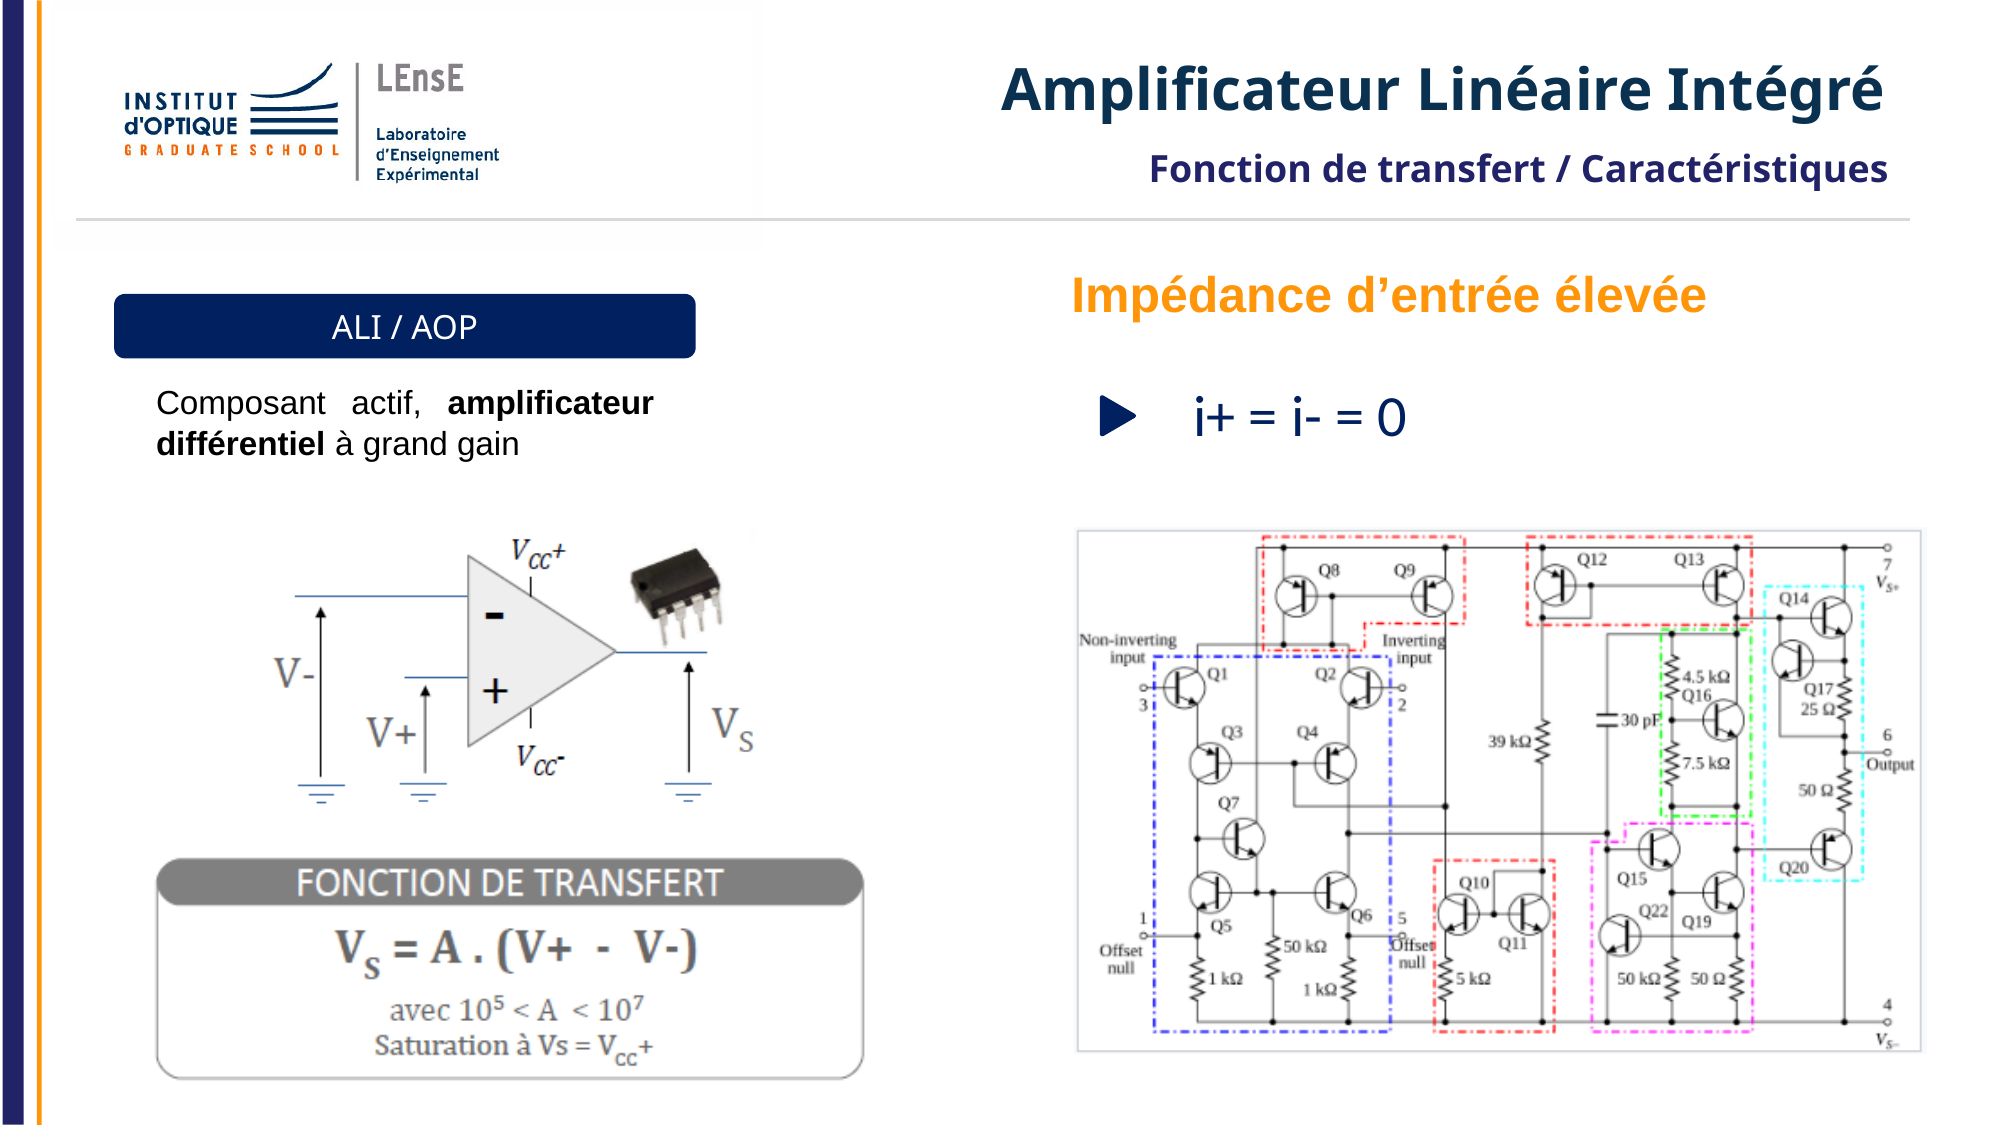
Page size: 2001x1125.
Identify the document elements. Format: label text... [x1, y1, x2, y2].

picture [1074, 526, 1927, 1055]
text_box i+ = i- = 0 [1178, 370, 1484, 456]
picture [270, 526, 756, 814]
text_box ALI / AOP [111, 291, 698, 361]
text_box [1099, 395, 1137, 437]
text_box Fonction de transfert / Caractéristiques [1133, 137, 1927, 197]
title Amplificateur Linéaire Intégré [778, 30, 1900, 144]
text_box [55, 11, 752, 220]
picture [138, 844, 879, 1086]
text_box Impédance d’entrée élevée [1056, 255, 1793, 330]
picture [87, 23, 537, 209]
picture [51, 0, 764, 250]
text_box Composant actif, amplificateur différentiel à grand gain [141, 374, 670, 469]
